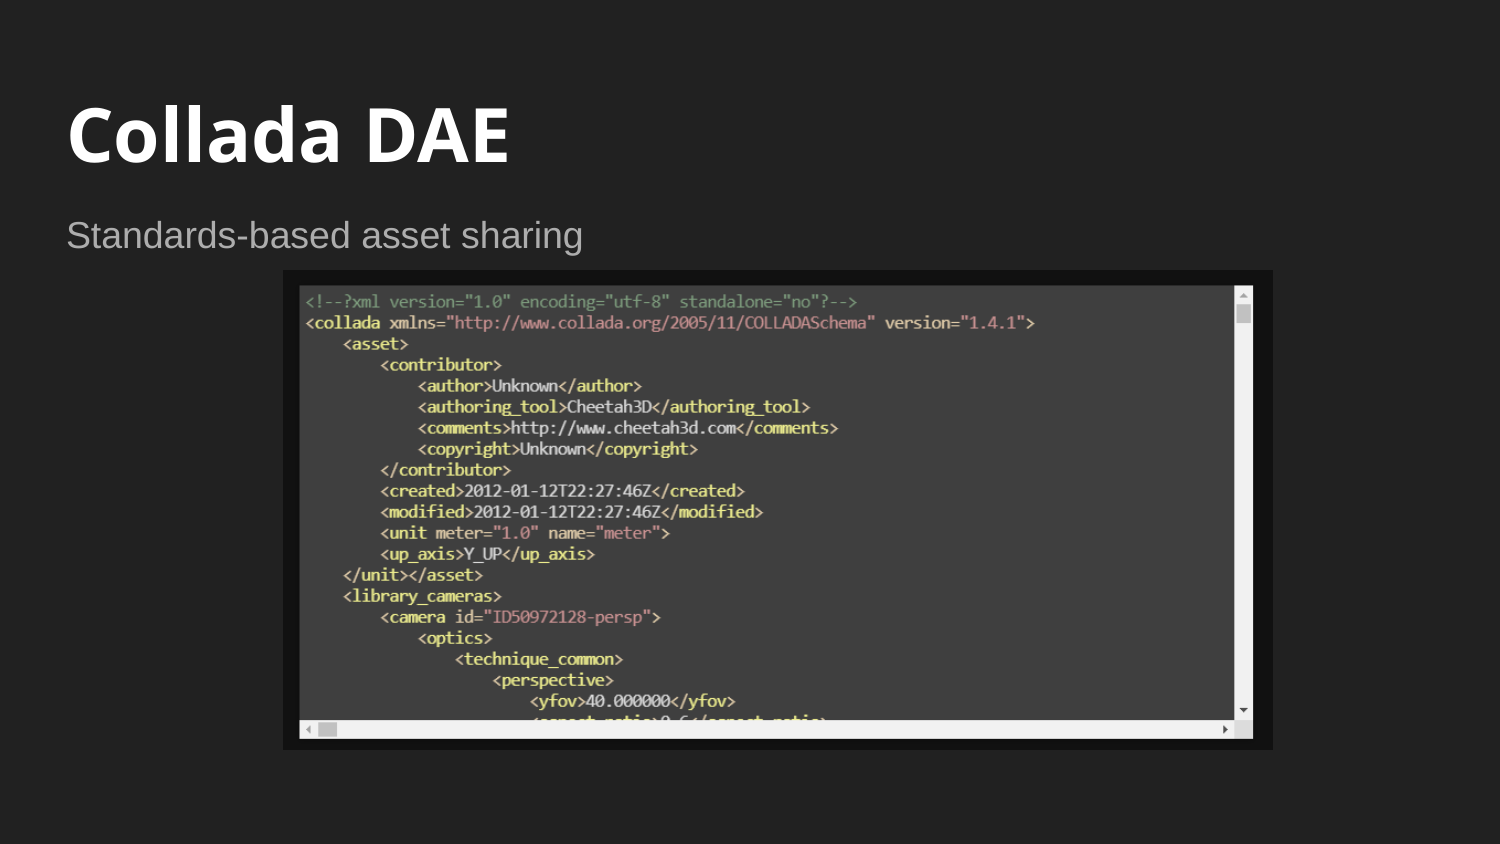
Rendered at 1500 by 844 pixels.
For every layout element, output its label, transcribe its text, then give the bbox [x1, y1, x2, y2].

list Standards-based asset sharing [51, 189, 1449, 750]
title Collada DAE [51, 72, 1449, 167]
picture [282, 270, 1273, 750]
